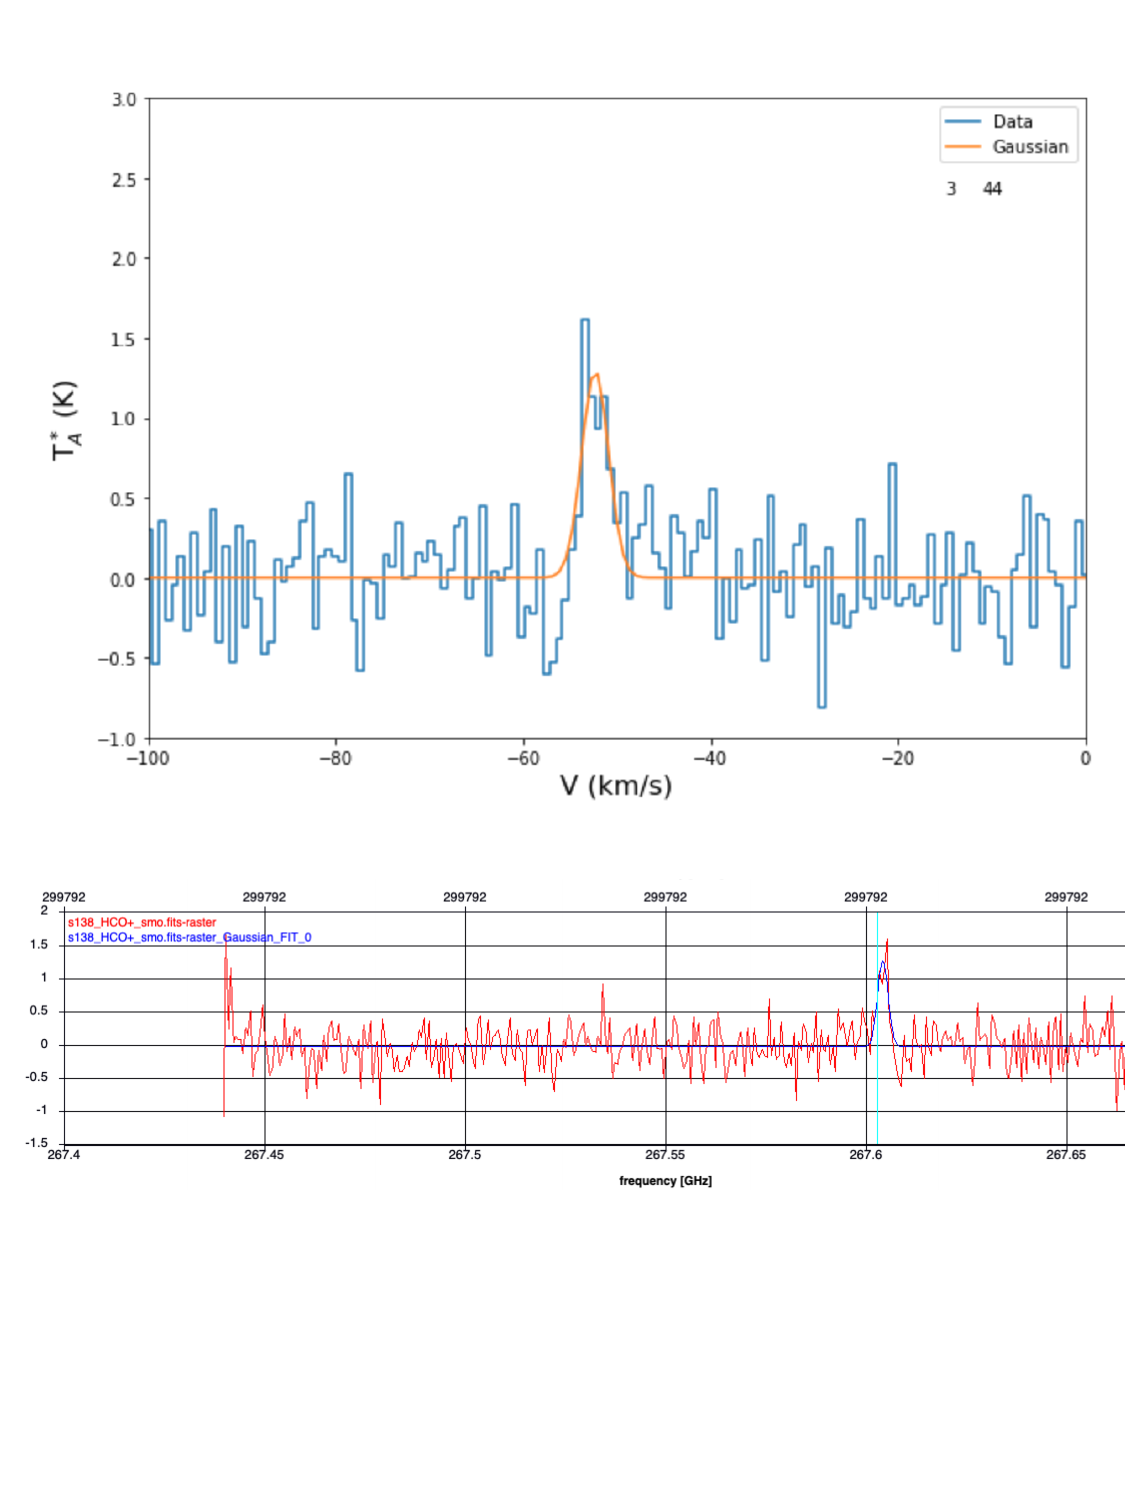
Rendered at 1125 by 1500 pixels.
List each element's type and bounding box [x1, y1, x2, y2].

picture [19, 67, 1107, 813]
picture [0, 879, 1125, 1190]
